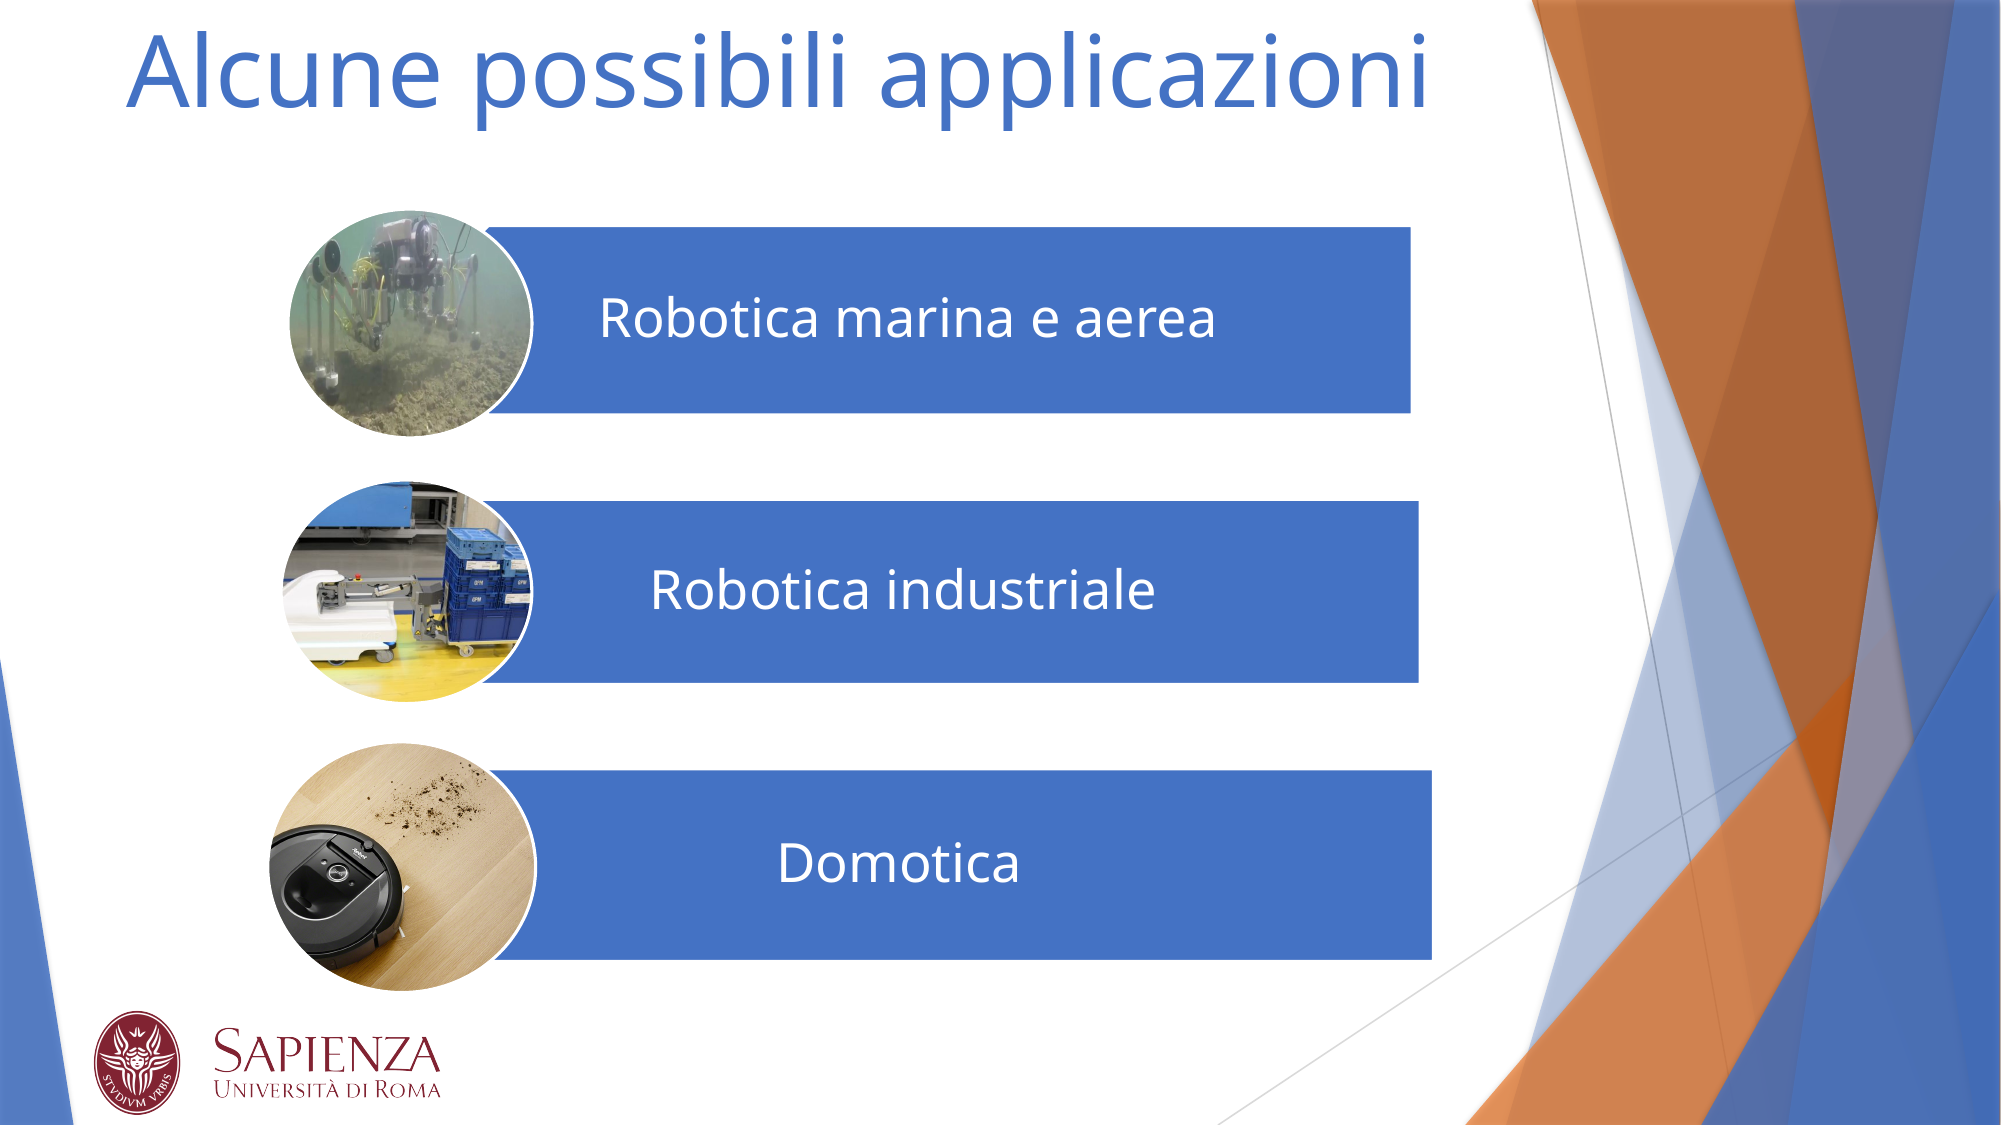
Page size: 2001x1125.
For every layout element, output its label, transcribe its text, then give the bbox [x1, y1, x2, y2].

picture [58, 976, 475, 1125]
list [110, 205, 1591, 1001]
title Alcune possibili applicazioni [111, 0, 1591, 205]
